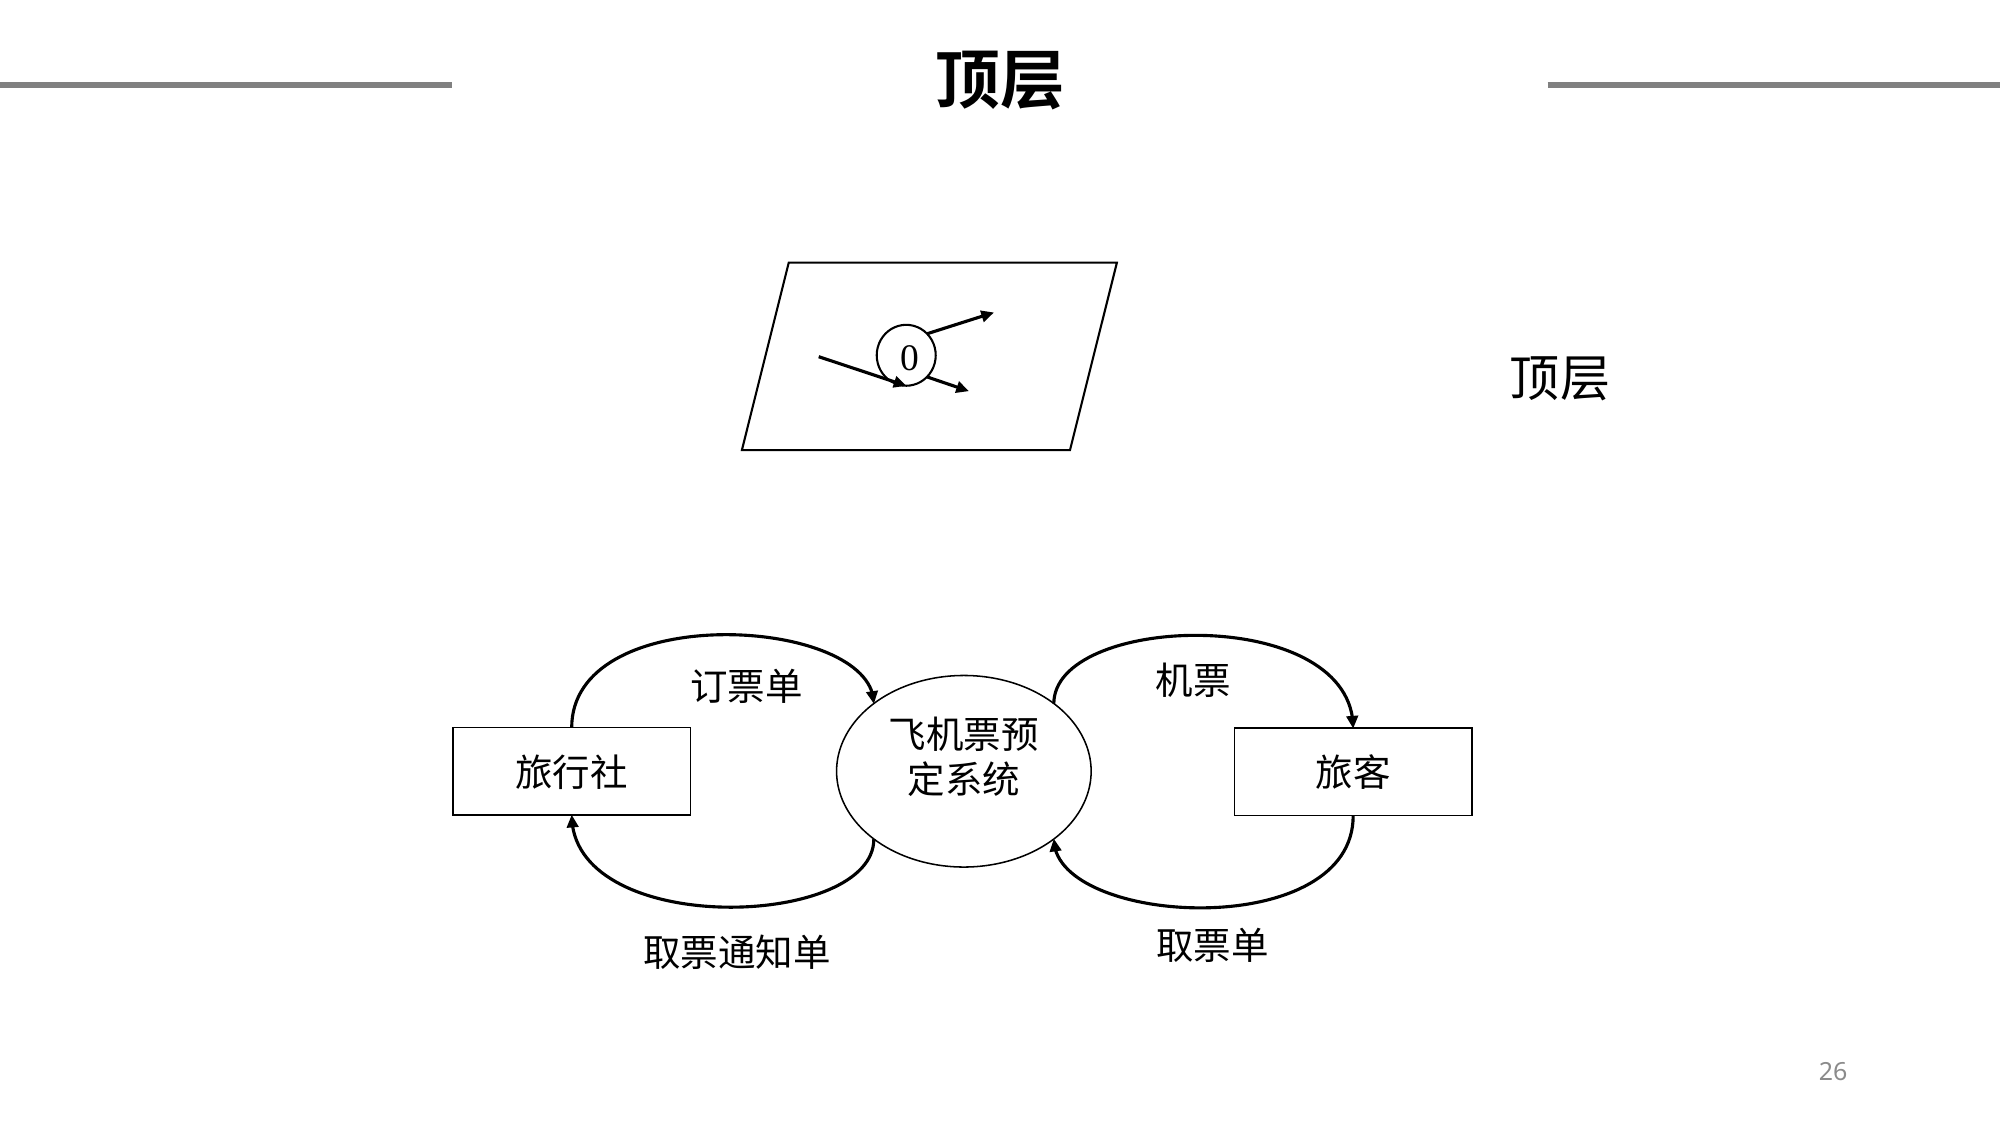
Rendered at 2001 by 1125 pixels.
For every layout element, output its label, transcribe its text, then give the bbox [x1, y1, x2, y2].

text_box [452, 649, 1472, 983]
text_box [927, 376, 969, 391]
slide_number 26 [1412, 1042, 1863, 1103]
text_box 0 [875, 323, 937, 387]
text_box 顶层 [1494, 309, 1626, 414]
text_box 顶层 [193, 0, 1807, 175]
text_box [927, 312, 994, 334]
text_box [309, 424, 1685, 713]
text_box [747, 261, 1119, 424]
